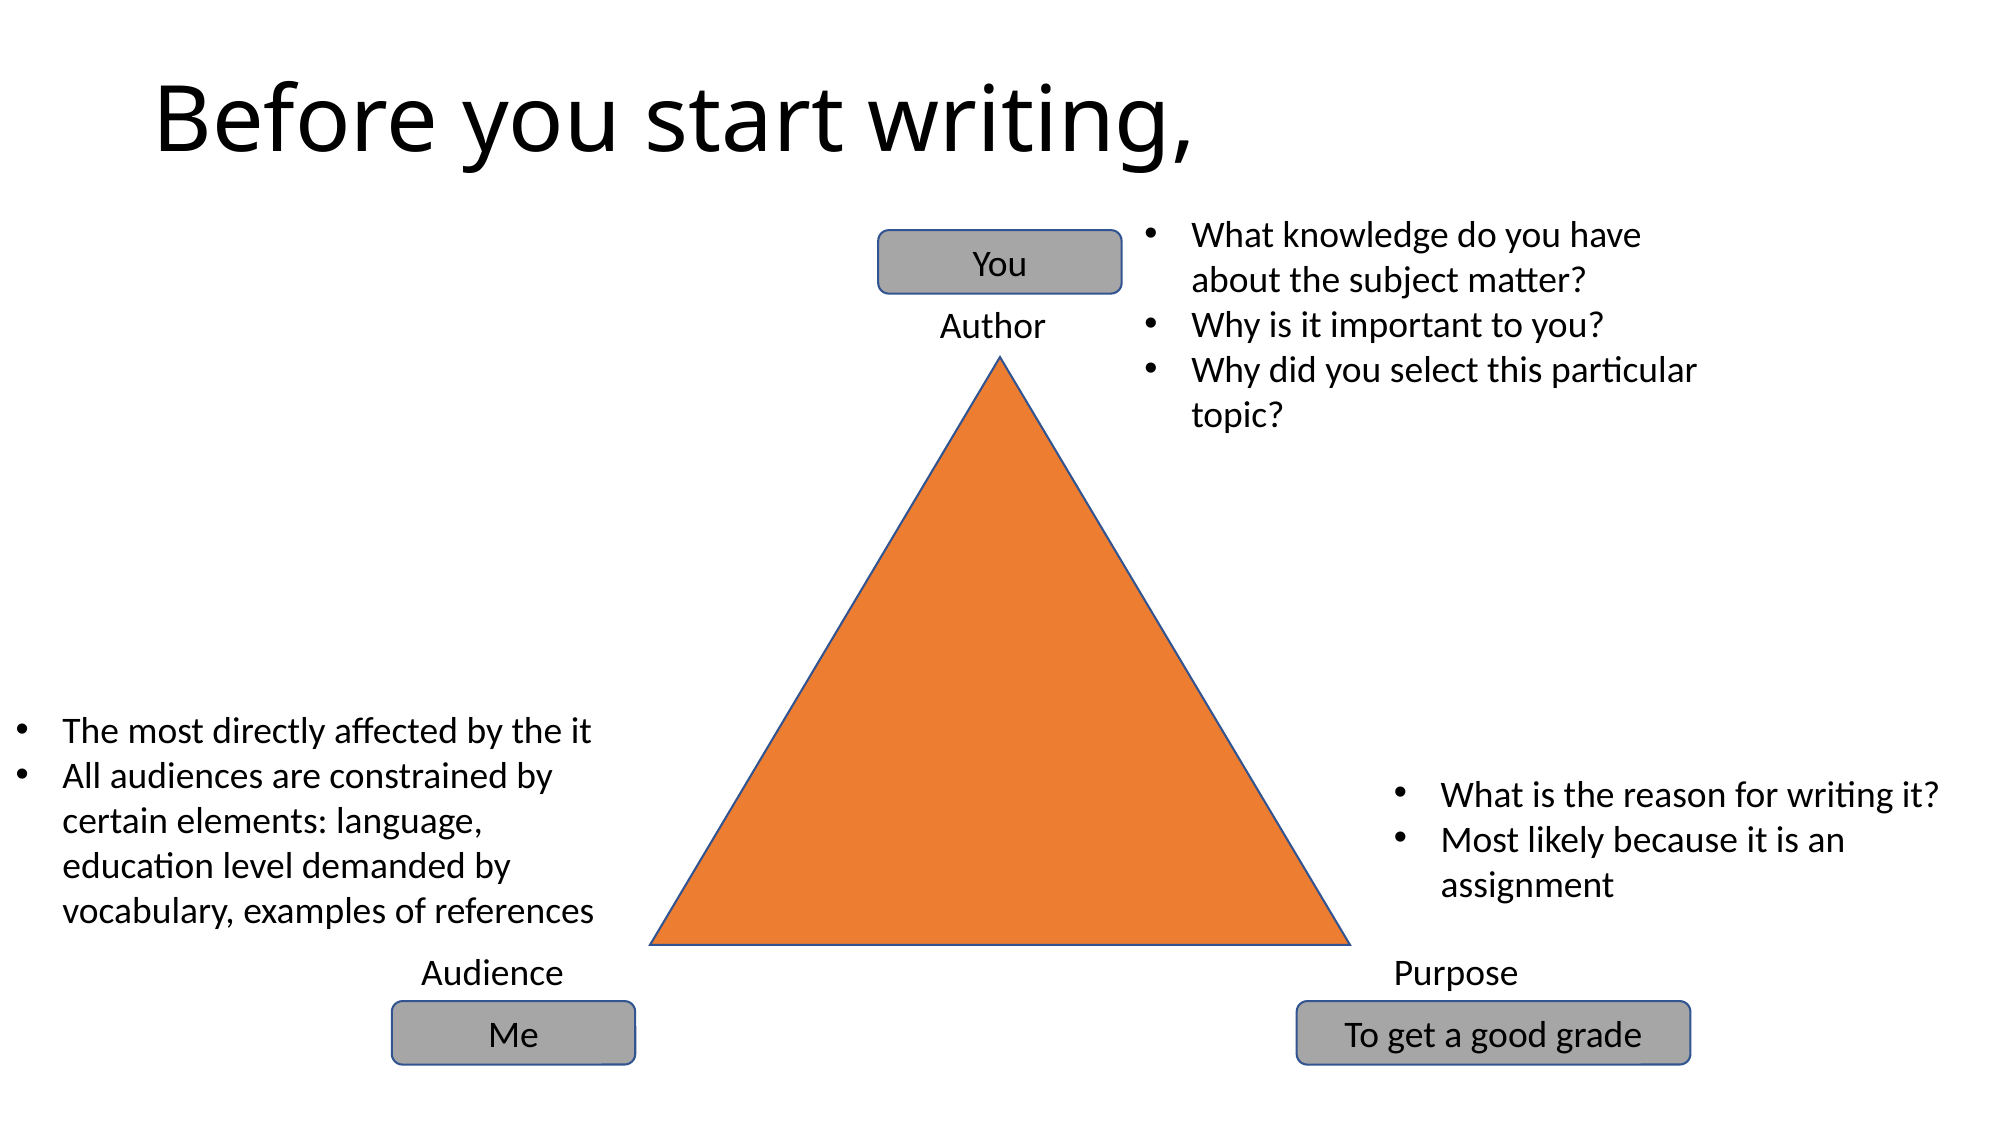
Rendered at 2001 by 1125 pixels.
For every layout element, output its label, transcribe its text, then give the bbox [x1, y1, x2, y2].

text_box You [877, 229, 1123, 295]
text_box Purpose [1379, 957, 1609, 1000]
text_box Audience [406, 940, 636, 1001]
text_box To get a good grade [1295, 1000, 1692, 1066]
text_box [648, 355, 1352, 946]
text_box What is the reason for writing it? Most likely because it is an assignment [1378, 762, 2000, 957]
text_box The most directly affected by the it All audiences are constrained by certain elements: language, education level demanded by vocabulary, examples of references [0, 698, 652, 938]
text_box Me [390, 1000, 637, 1066]
text_box What knowledge do you have about the subject matter? Why is it important to you? Why did you select this particular topic? [1129, 202, 1744, 443]
text_box Author [924, 293, 1129, 354]
title Before you start writing, [137, 12, 1863, 231]
